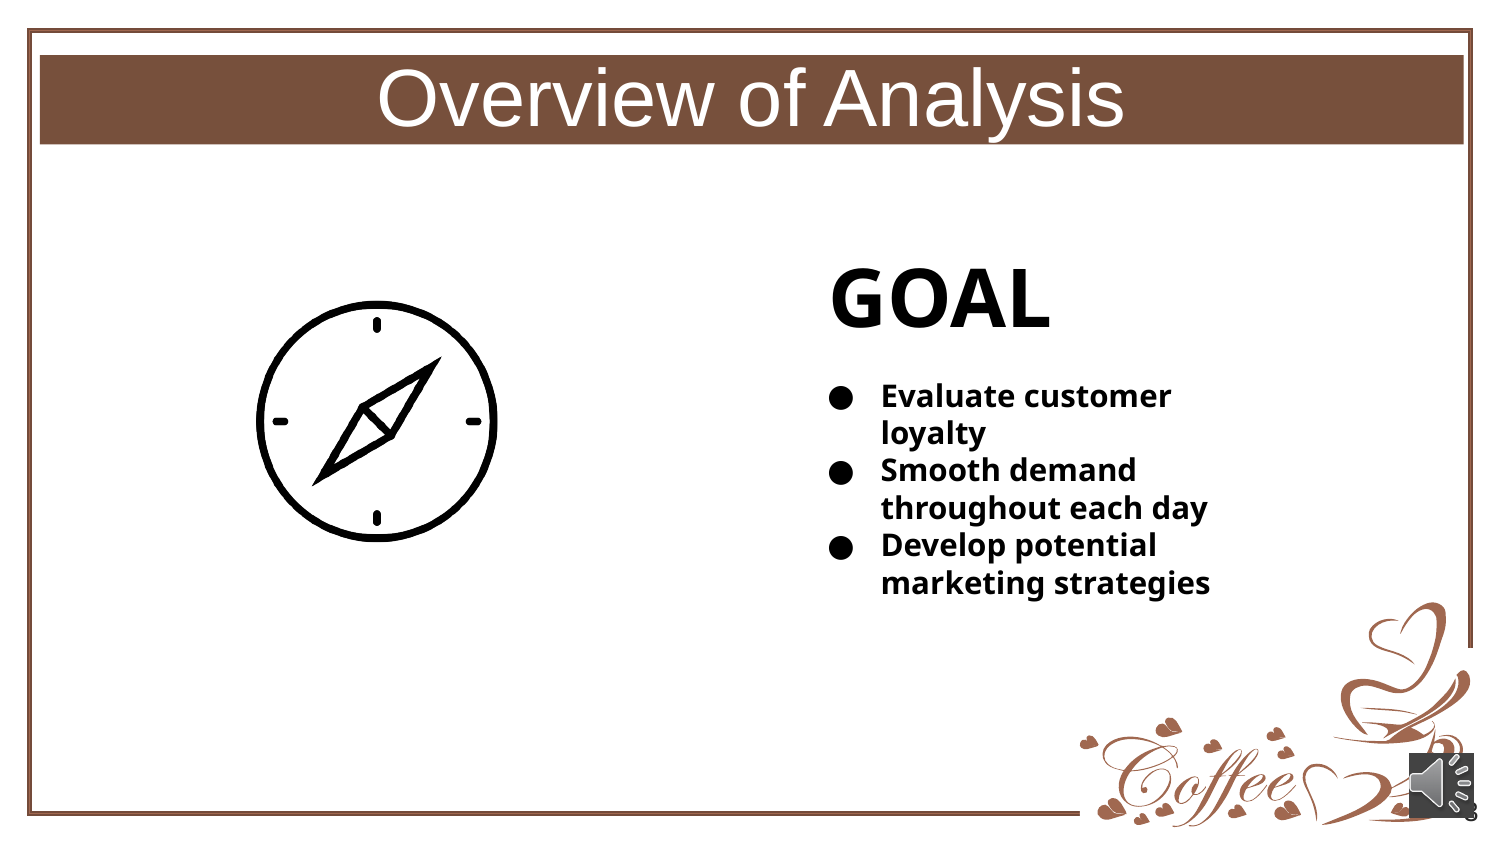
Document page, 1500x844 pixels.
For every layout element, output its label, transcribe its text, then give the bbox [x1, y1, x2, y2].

list Overview of Analysis [39, 55, 1464, 145]
text_box Evaluate customer loyalty Smooth demand throughout each day Develop potential marketing strategies [794, 370, 1266, 613]
picture [1408, 751, 1476, 819]
picture [254, 300, 498, 544]
slide_number 3 [1403, 779, 1494, 844]
text_box GOAL [813, 231, 1072, 370]
